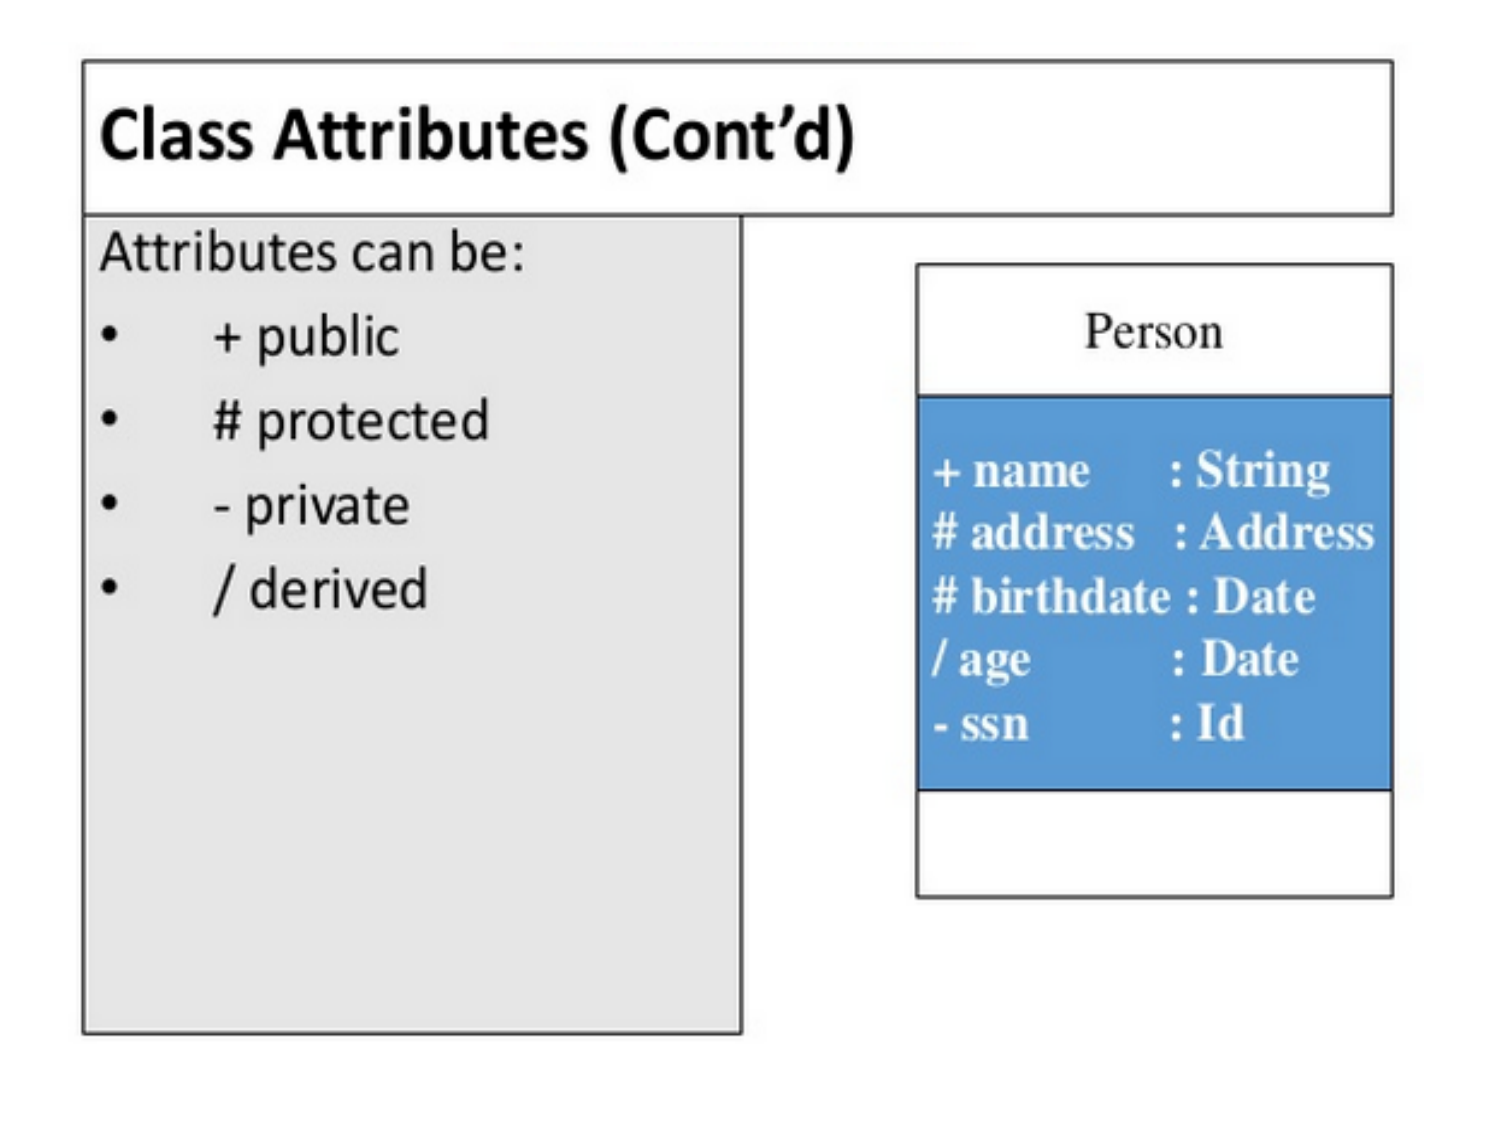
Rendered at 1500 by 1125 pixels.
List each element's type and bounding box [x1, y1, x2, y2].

picture [41, 42, 1424, 1059]
